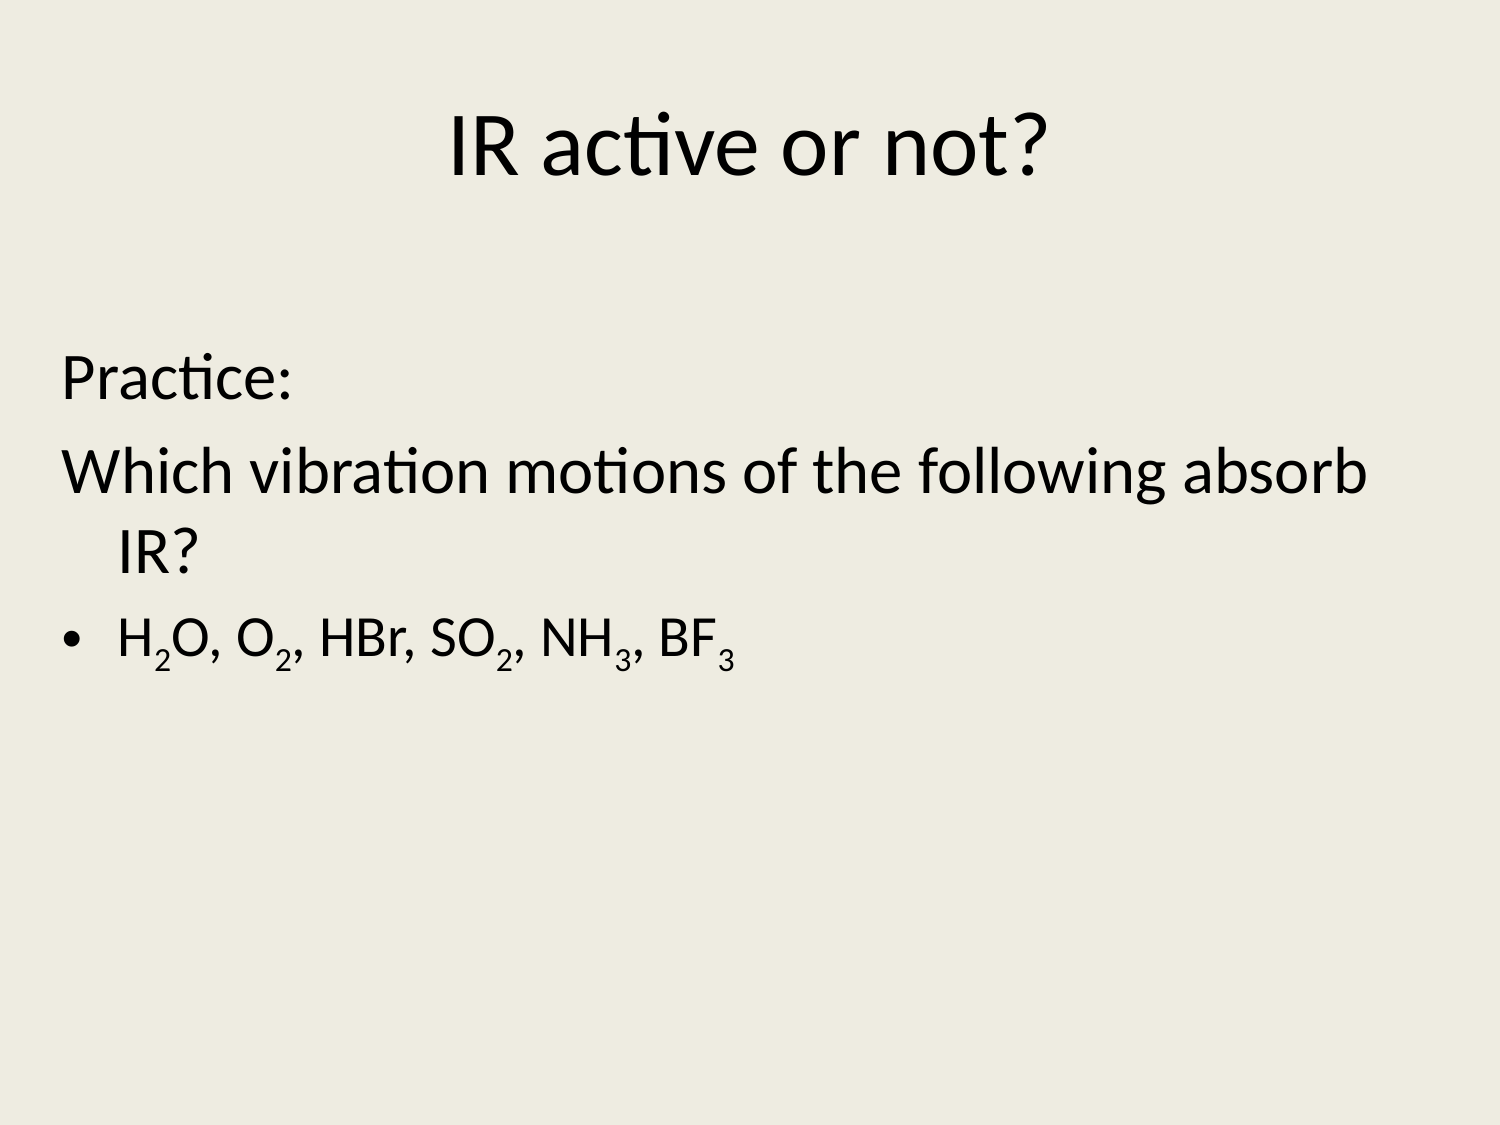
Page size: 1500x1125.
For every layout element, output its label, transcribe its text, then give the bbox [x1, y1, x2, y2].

list Practice: Which vibration motions of the following absorb IR? H2O, O2, HBr, SO2, NH3, BF3 [46, 232, 1454, 789]
title IR active or not? [75, 45, 1425, 232]
